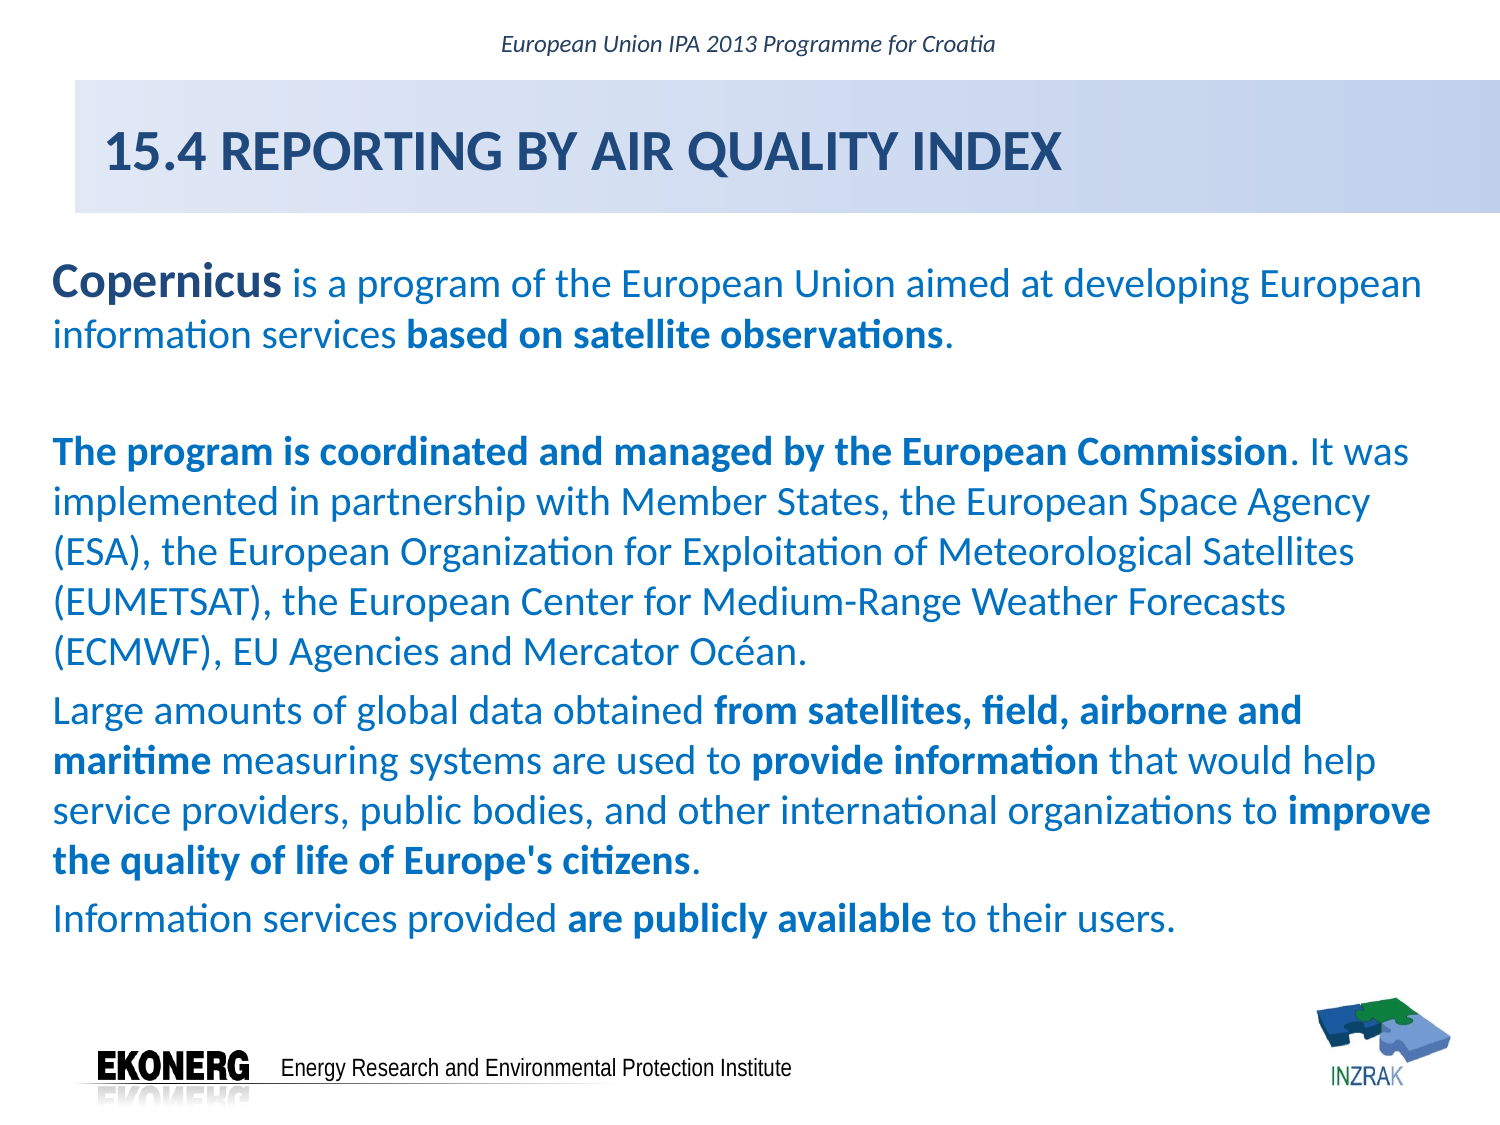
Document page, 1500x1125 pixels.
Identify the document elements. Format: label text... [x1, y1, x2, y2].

text_box Copernicus is a program of the European Union aimed at developing European information services based on satellite observations. The program is coordinated and managed by the European Commission. It was implemented in partnership with Member States, the European Space Agency (ESA), the European Organization for Exploitation of Meteorological Satellites (EUMETSAT), the European Center for Medium-Range Weather Forecasts (ECMWF), EU Agencies and Mercator Océan. Large amounts of global data obtained from satellites, field, airborne and maritime measuring systems are used to provide information that would help service providers, public bodies, and other international organizations to improve the quality of life of Europe's citizens. Information services provided are publicly available to their users. [37, 239, 1479, 949]
text_box European Union IPA 2013 Programme for Croatia [0, 23, 1498, 71]
picture [1315, 996, 1451, 1093]
title 15.4 REPORTING BY AIR QUALITY INDEX [75, 80, 1500, 213]
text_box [72, 1043, 812, 1112]
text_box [61, 1038, 636, 1112]
